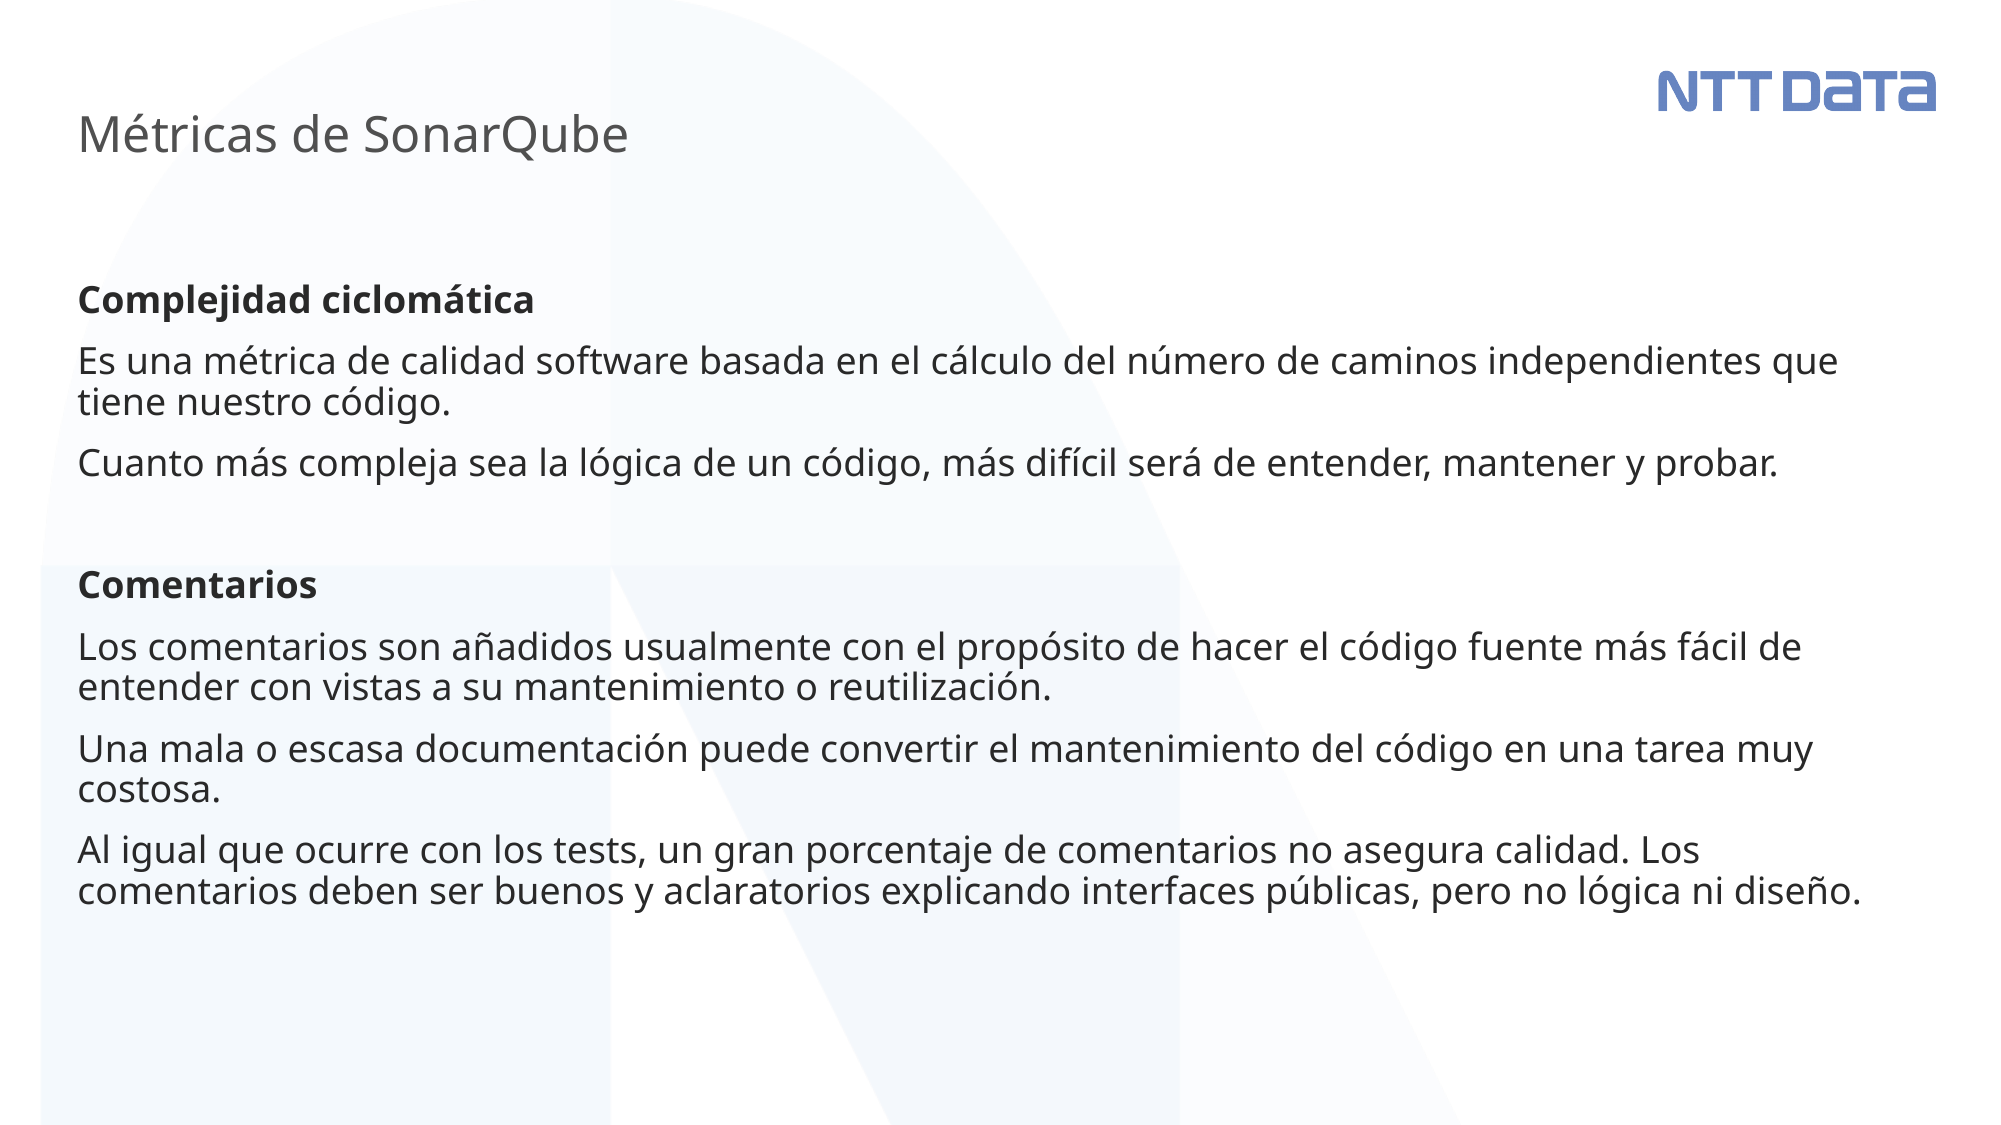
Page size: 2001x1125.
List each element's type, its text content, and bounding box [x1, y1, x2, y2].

picture [1638, 50, 1956, 132]
list Complejidad ciclomática Es una métrica de calidad software basada en el cálculo del número de caminos independientes que tiene nuestro código. Cuanto más compleja sea la lógica de un código, más difícil será de entender, mantener y probar. Comentarios Los comentarios son añadidos usualmente con el propósito de hacer el código fuente más fácil de entender con vistas a su mantenimiento o reutilización. Una mala o escasa documentación puede convertir el mantenimiento del código en una tarea muy costosa. Al igual que ocurre con los tests, un gran porcentaje de comentarios no asegura calidad. Los comentarios deben ser buenos y aclaratorios explicando interfaces públicas, pero no lógica ni diseño. [62, 273, 1915, 1084]
title Métricas de SonarQube [62, 41, 1183, 233]
